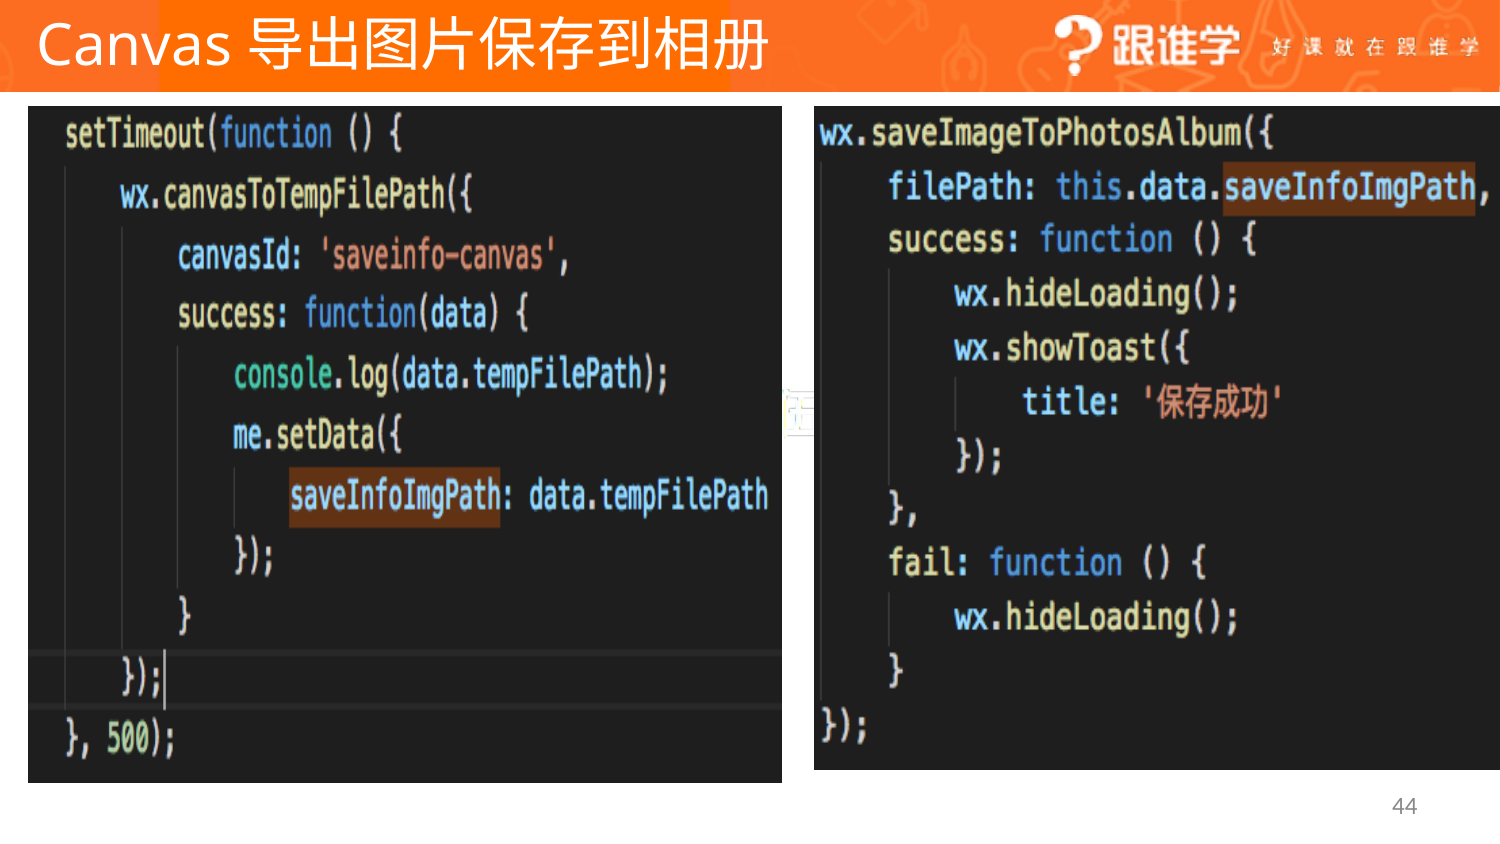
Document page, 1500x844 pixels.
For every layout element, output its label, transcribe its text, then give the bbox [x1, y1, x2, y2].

slide_number 44 [1074, 781, 1426, 828]
picture [0, 0, 1500, 844]
